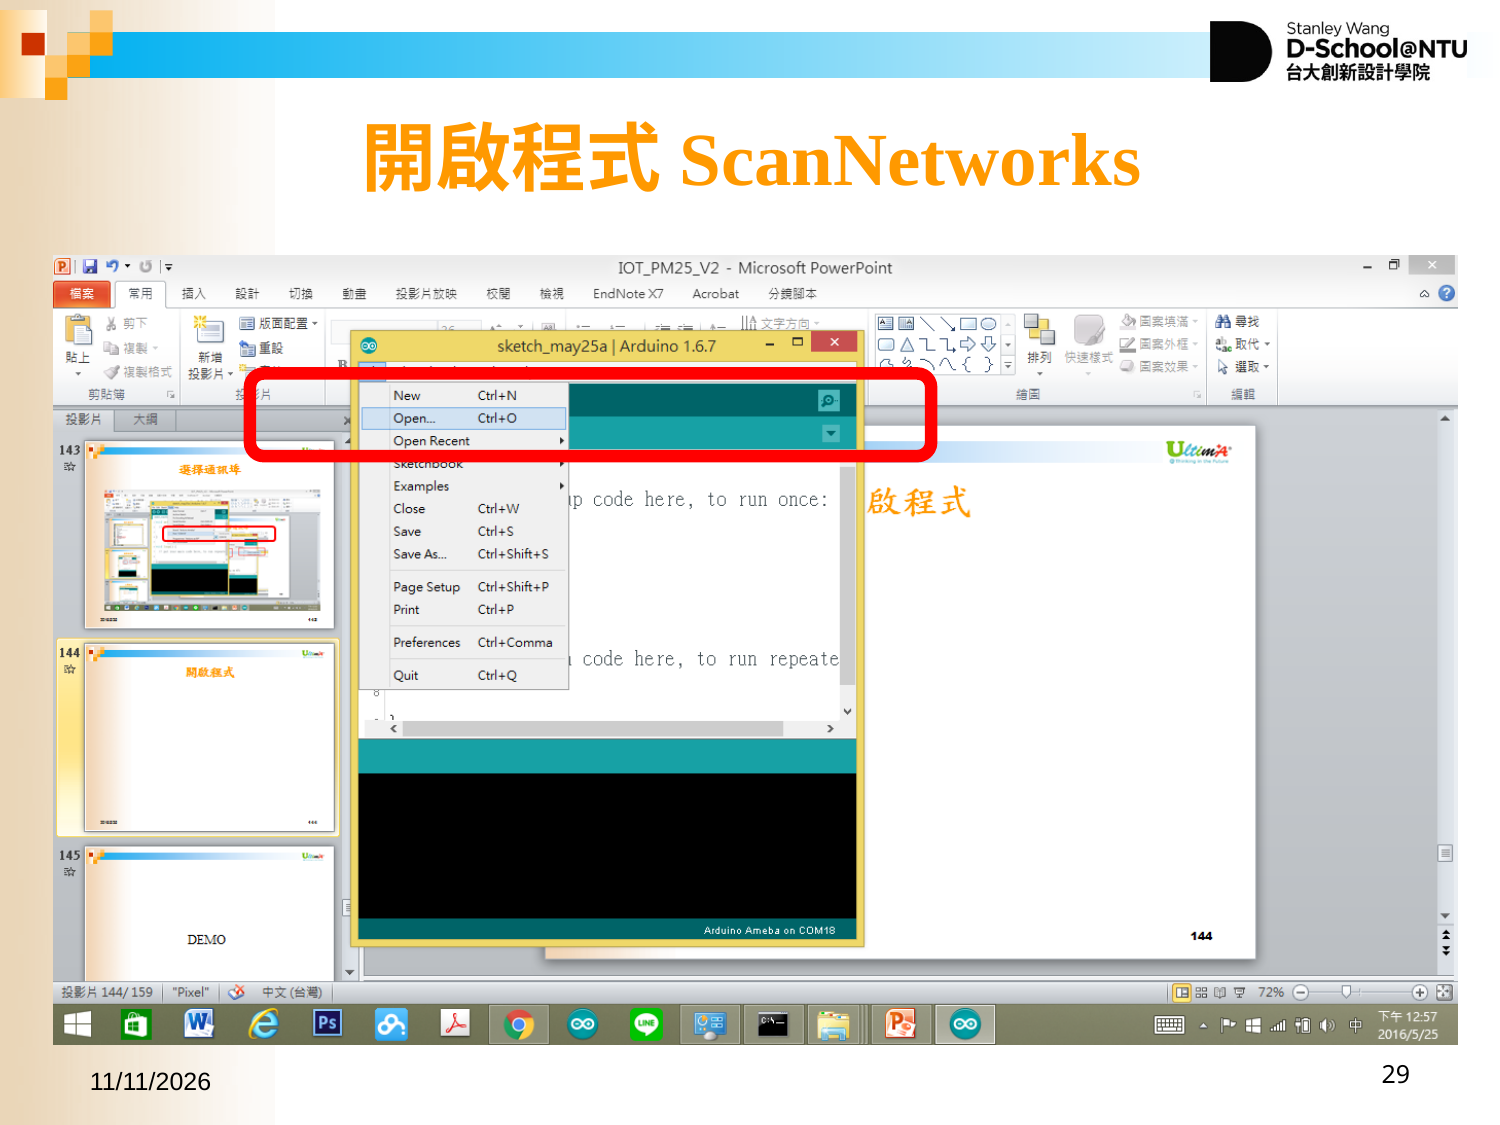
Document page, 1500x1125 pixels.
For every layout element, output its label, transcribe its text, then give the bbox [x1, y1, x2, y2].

picture [1210, 21, 1467, 82]
picture [52, 255, 1458, 1045]
title 開啟程式ScanNetworks [76, 42, 1427, 253]
text_box 2017/11/2 [75, 1053, 425, 1103]
text_box 29 [1074, 1053, 1425, 1100]
